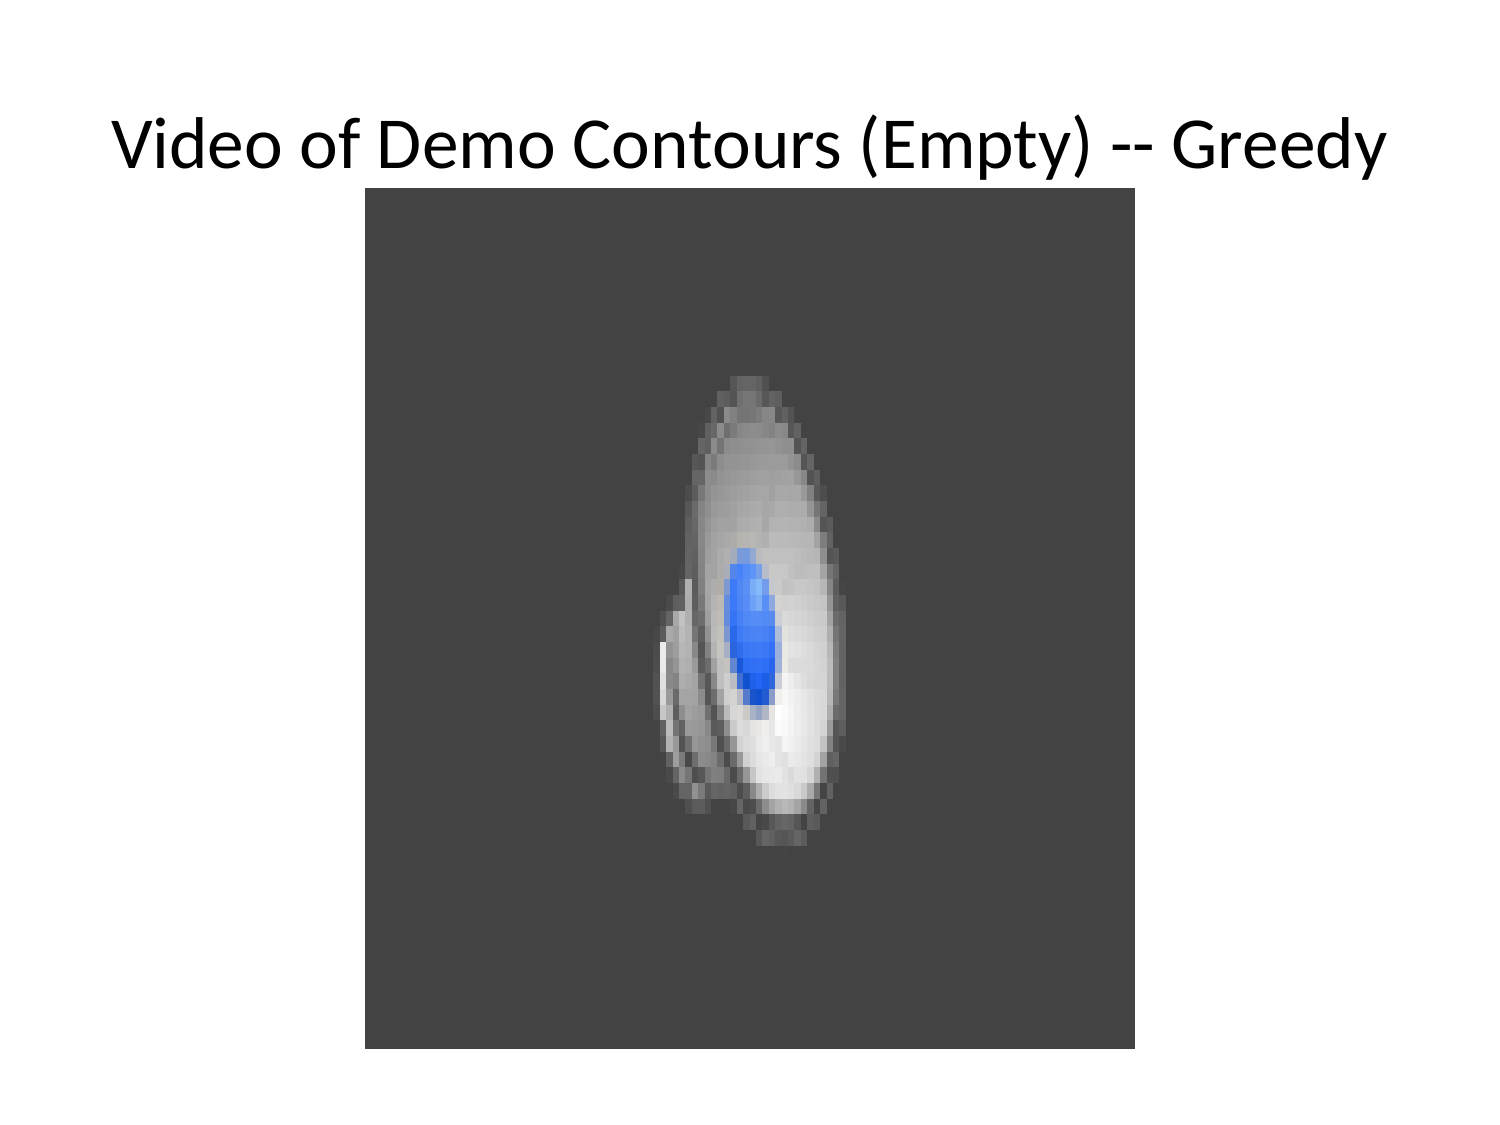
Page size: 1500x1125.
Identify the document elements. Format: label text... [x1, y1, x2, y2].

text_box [363, 187, 1136, 1051]
title Video of Demo Contours (Empty) -- Greedy [75, 45, 1425, 233]
